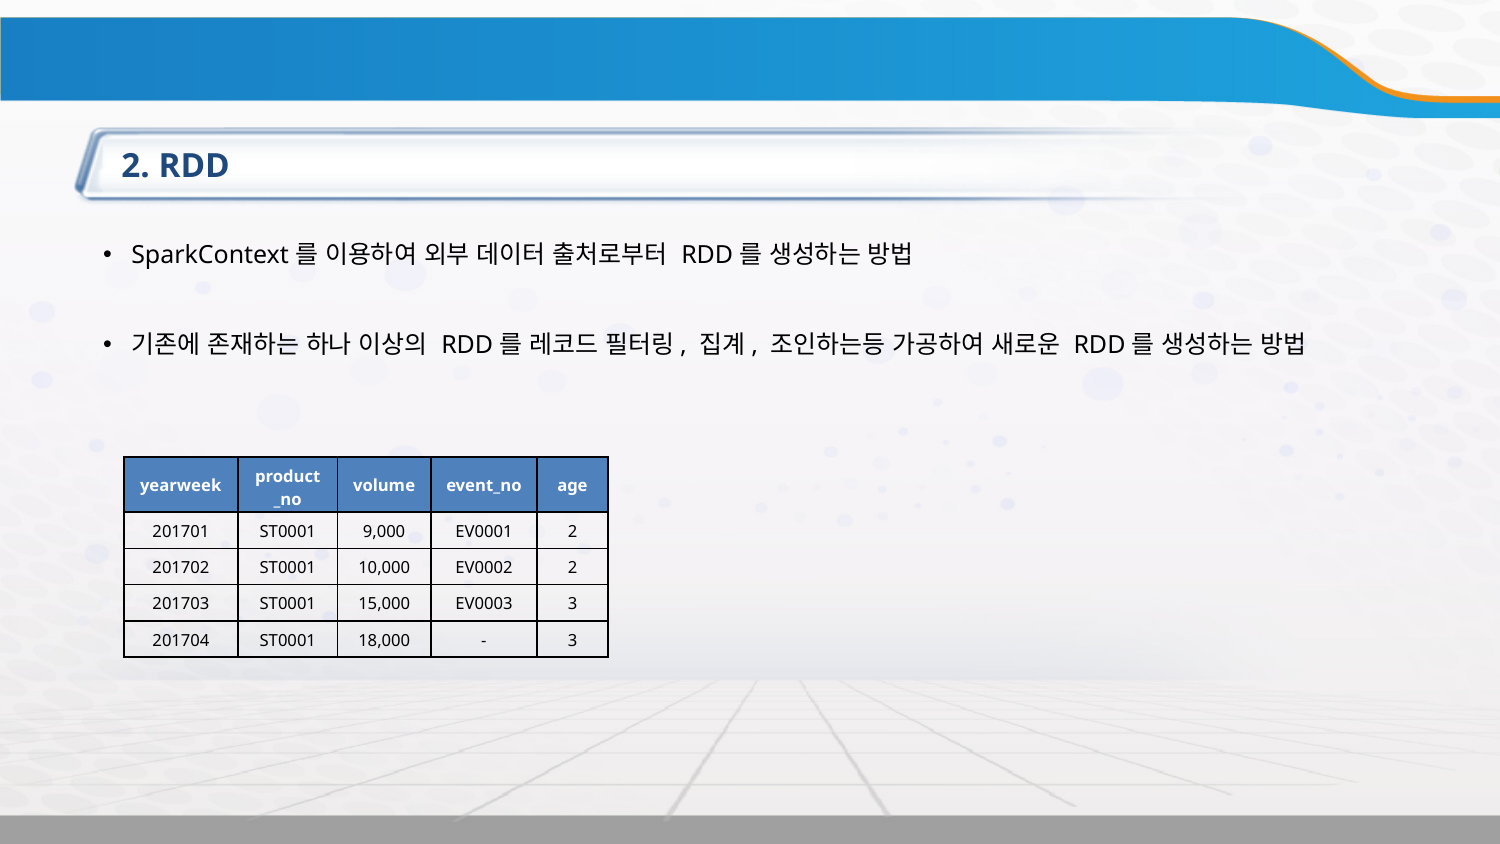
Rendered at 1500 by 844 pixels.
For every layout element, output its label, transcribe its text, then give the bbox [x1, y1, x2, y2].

table_header product_no [239, 458, 337, 511]
table_cell ST0001 [239, 585, 337, 620]
table_cell EV0003 [432, 585, 536, 620]
table_cell 15,000 [338, 585, 430, 620]
table_cell - [432, 622, 536, 656]
table_cell 9,000 [338, 513, 430, 548]
table_cell 3 [538, 622, 607, 656]
table_cell 10,000 [338, 549, 430, 584]
table_cell ST0001 [239, 513, 337, 548]
table_cell 201704 [125, 622, 237, 656]
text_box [74, 126, 1289, 208]
table_cell 2 [538, 513, 607, 548]
text_box 4. Spark 자료형 [29, 0, 1175, 103]
table_cell 2 [538, 549, 607, 584]
table_cell 201701 [125, 513, 237, 548]
table_header event_no [432, 458, 536, 511]
table_cell 201702 [125, 549, 237, 584]
table_cell EV0002 [432, 549, 536, 584]
text_box SparkContext를 이용하여 외부 데이터 출처로부터 RDD를 생성하는 방법 기존에 존재하는 하나 이상의 RDD를 레코드 필터링, 집계, 조인하는등 가공하여 새로운 RDD를 생성하는 방법 [88, 231, 1396, 366]
table_cell ST0001 [239, 549, 337, 584]
table_cell EV0001 [432, 513, 536, 548]
table_cell 3 [538, 585, 607, 620]
table_header volume [338, 458, 430, 511]
table_header yearweek [125, 458, 237, 511]
table_cell ST0001 [239, 622, 337, 656]
table_header age [538, 458, 607, 511]
table_cell 201703 [125, 585, 237, 620]
table_cell 18,000 [338, 622, 430, 656]
picture [0, 0, 1500, 844]
